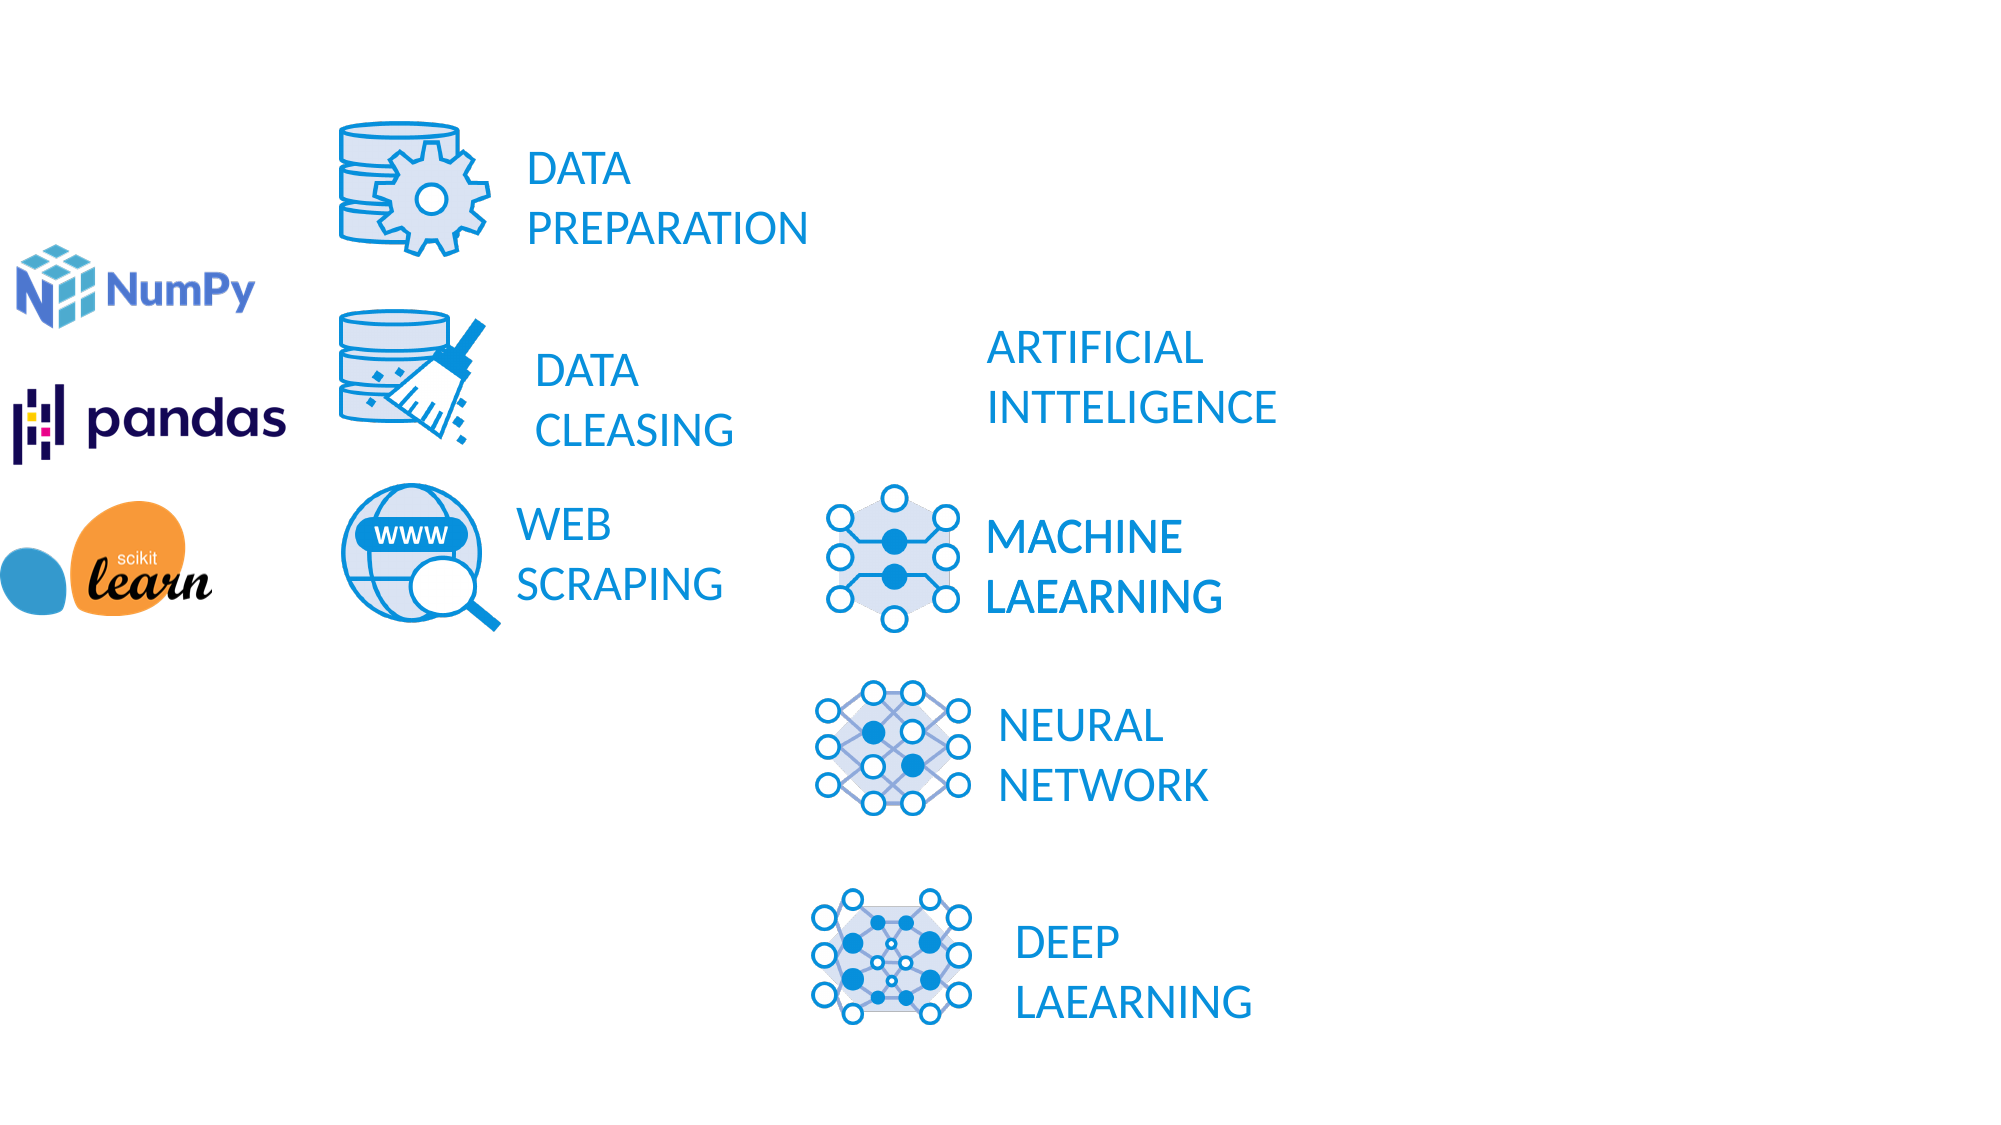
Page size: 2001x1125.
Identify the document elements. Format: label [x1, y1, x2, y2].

picture [815, 680, 971, 816]
text_box [511, 126, 877, 262]
picture [341, 483, 501, 632]
picture [0, 225, 272, 348]
picture [826, 484, 960, 633]
text_box [983, 684, 1273, 820]
picture [339, 121, 491, 257]
text_box [520, 329, 810, 464]
text_box [501, 483, 791, 618]
picture [0, 364, 299, 486]
text_box [999, 901, 1290, 1036]
text_box [971, 305, 1332, 441]
picture [339, 309, 486, 445]
picture [811, 888, 972, 1025]
text_box [970, 495, 1260, 631]
picture [0, 501, 212, 616]
